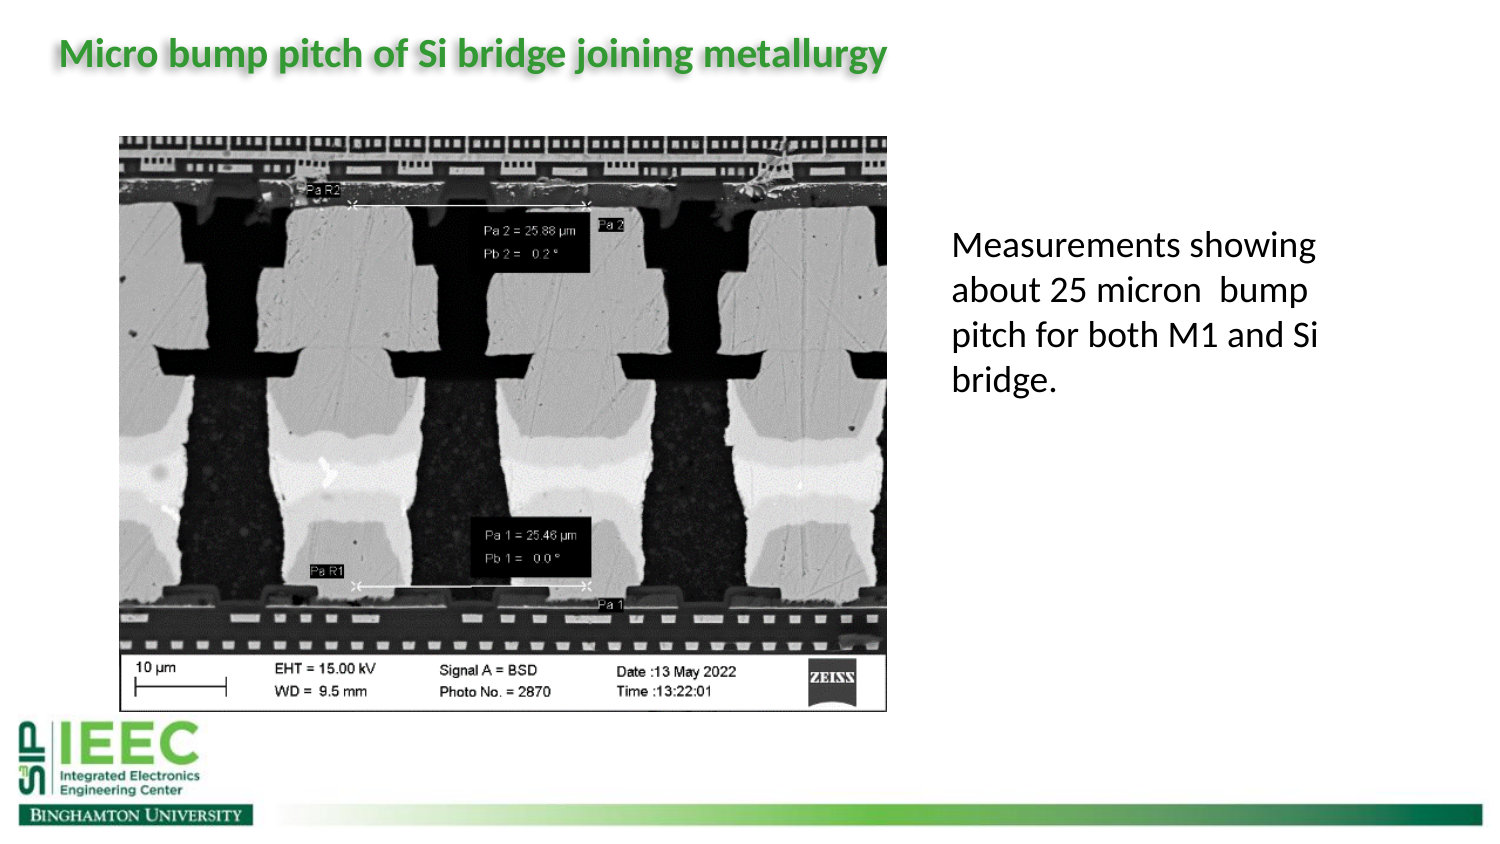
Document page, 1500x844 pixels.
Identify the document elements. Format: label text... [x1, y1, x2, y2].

title Micro bump pitch of Si bridge joining metallurgy [43, 18, 1394, 84]
picture [0, 0, 1500, 844]
text_box Measurements showing about 25 micron bump pitch for both M1 and Si bridge. [936, 212, 1375, 408]
